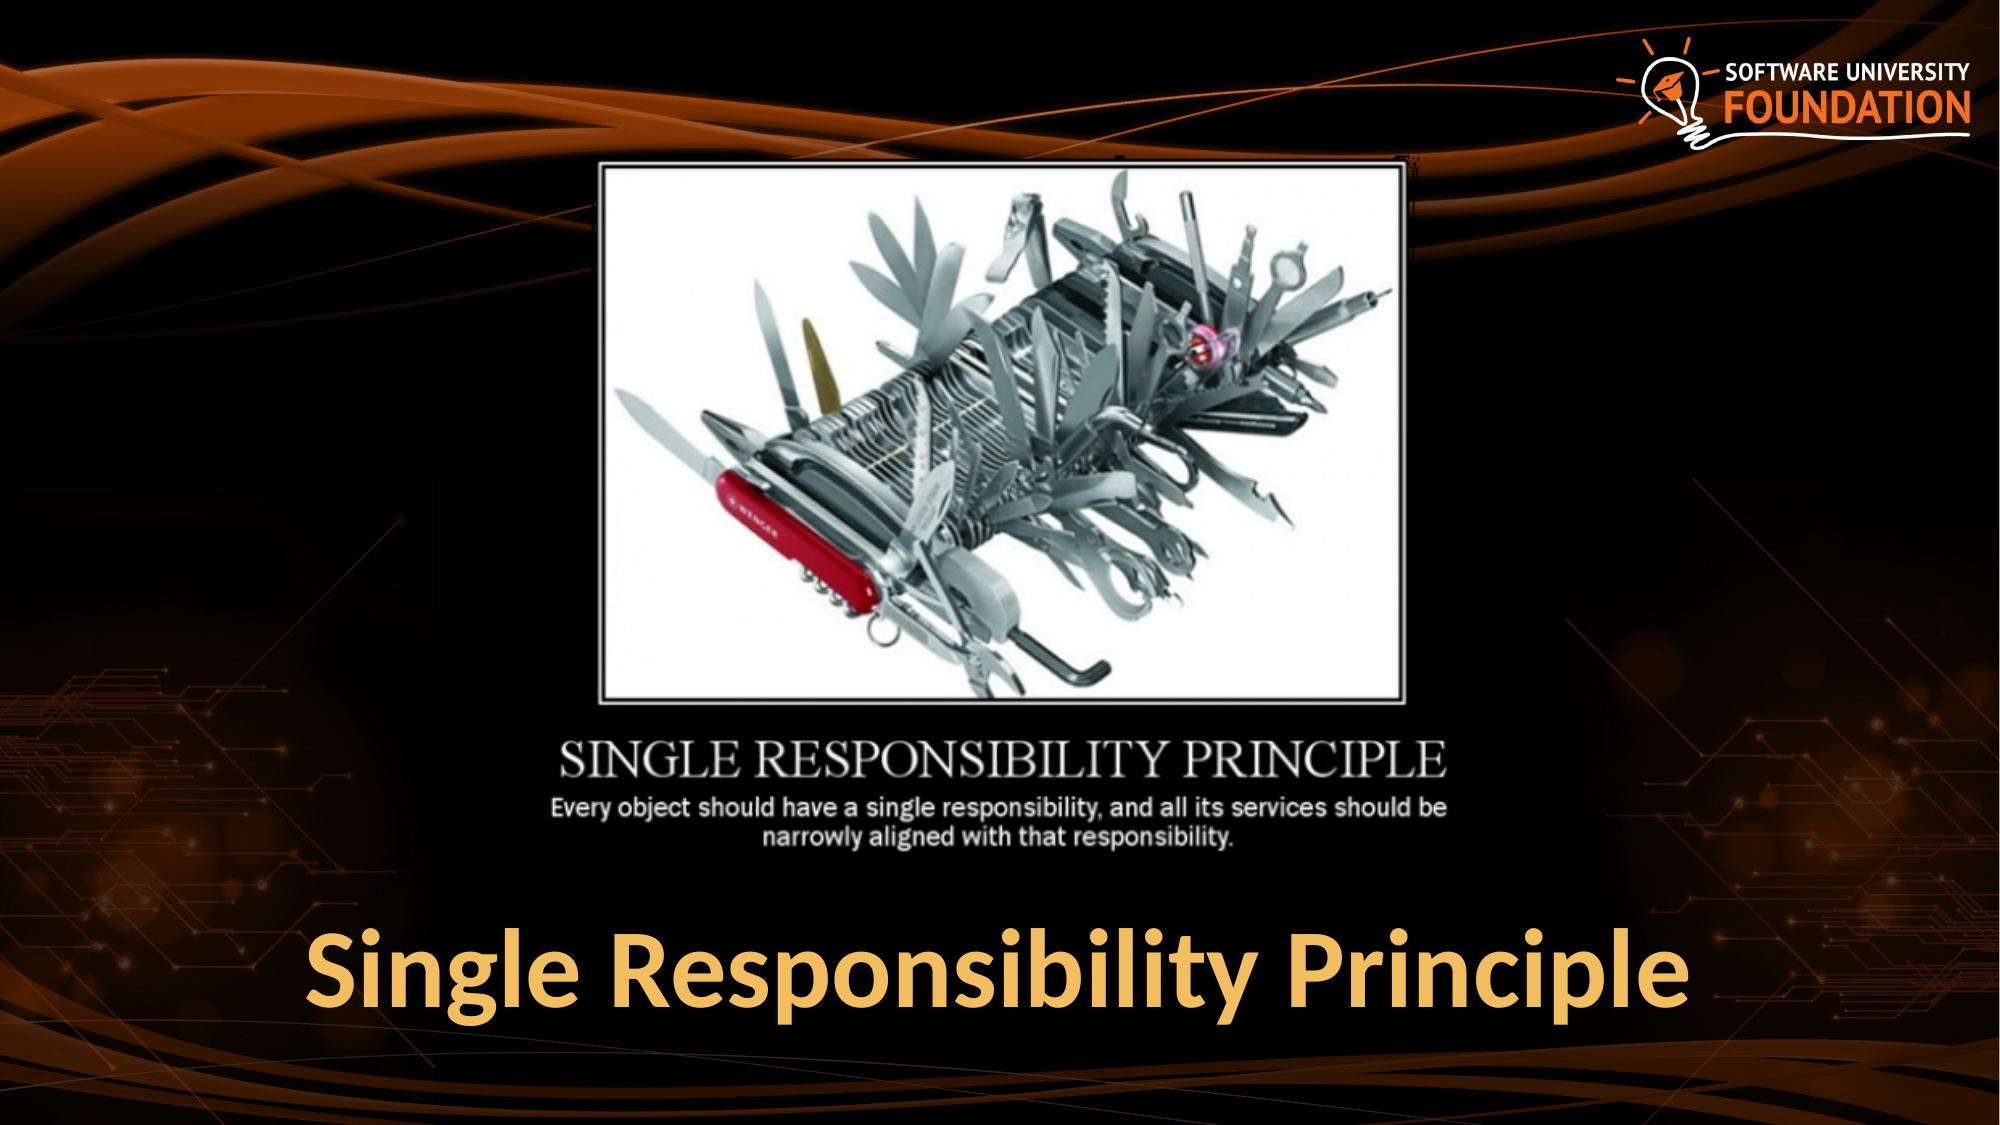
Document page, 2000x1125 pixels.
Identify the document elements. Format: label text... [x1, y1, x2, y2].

picture [0, 0, 2000, 1125]
title Single Responsibility Principle [162, 902, 1838, 1038]
